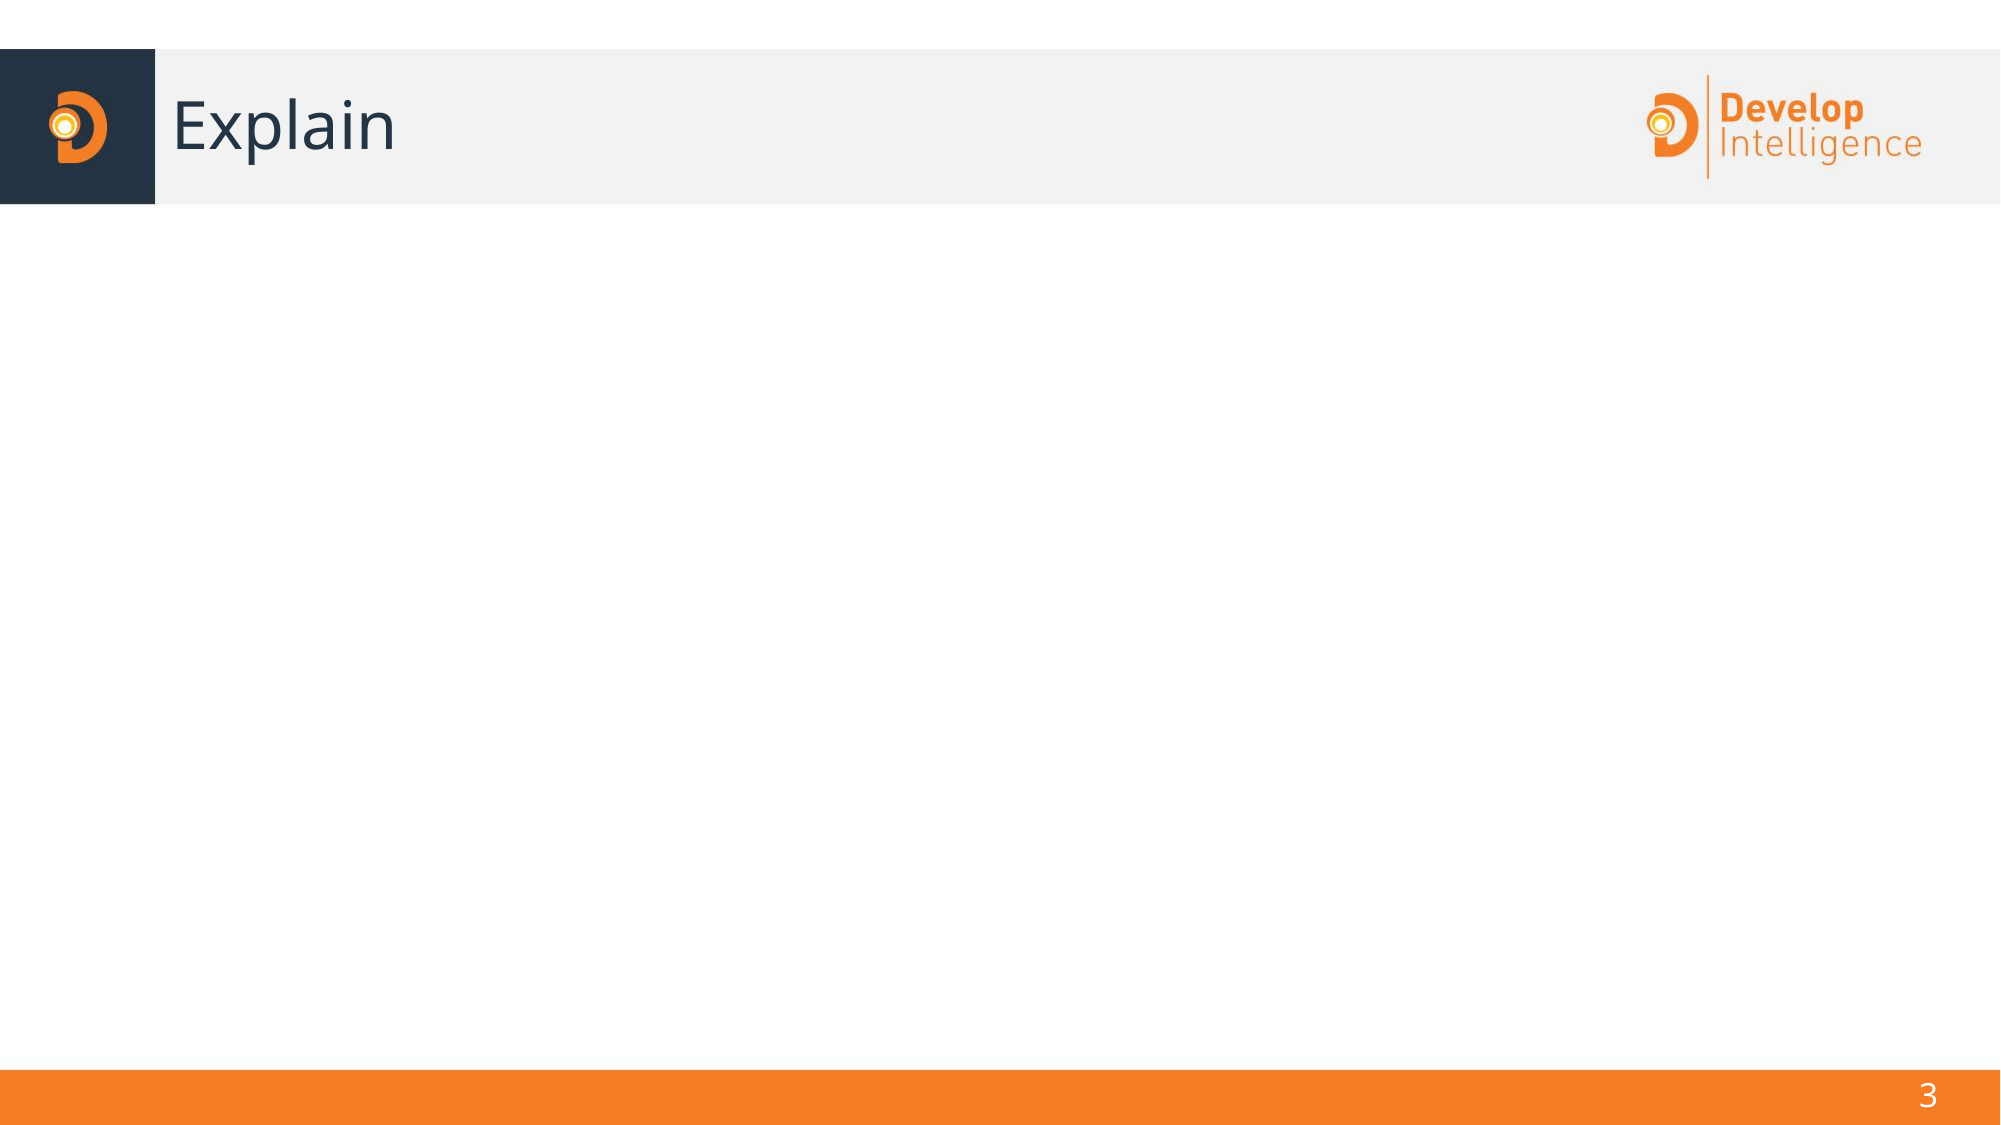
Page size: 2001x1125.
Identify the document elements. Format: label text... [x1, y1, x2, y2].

picture [0, 0, 2001, 1125]
title Explain [156, 53, 1999, 202]
slide_number 3 [1860, 1072, 1998, 1122]
